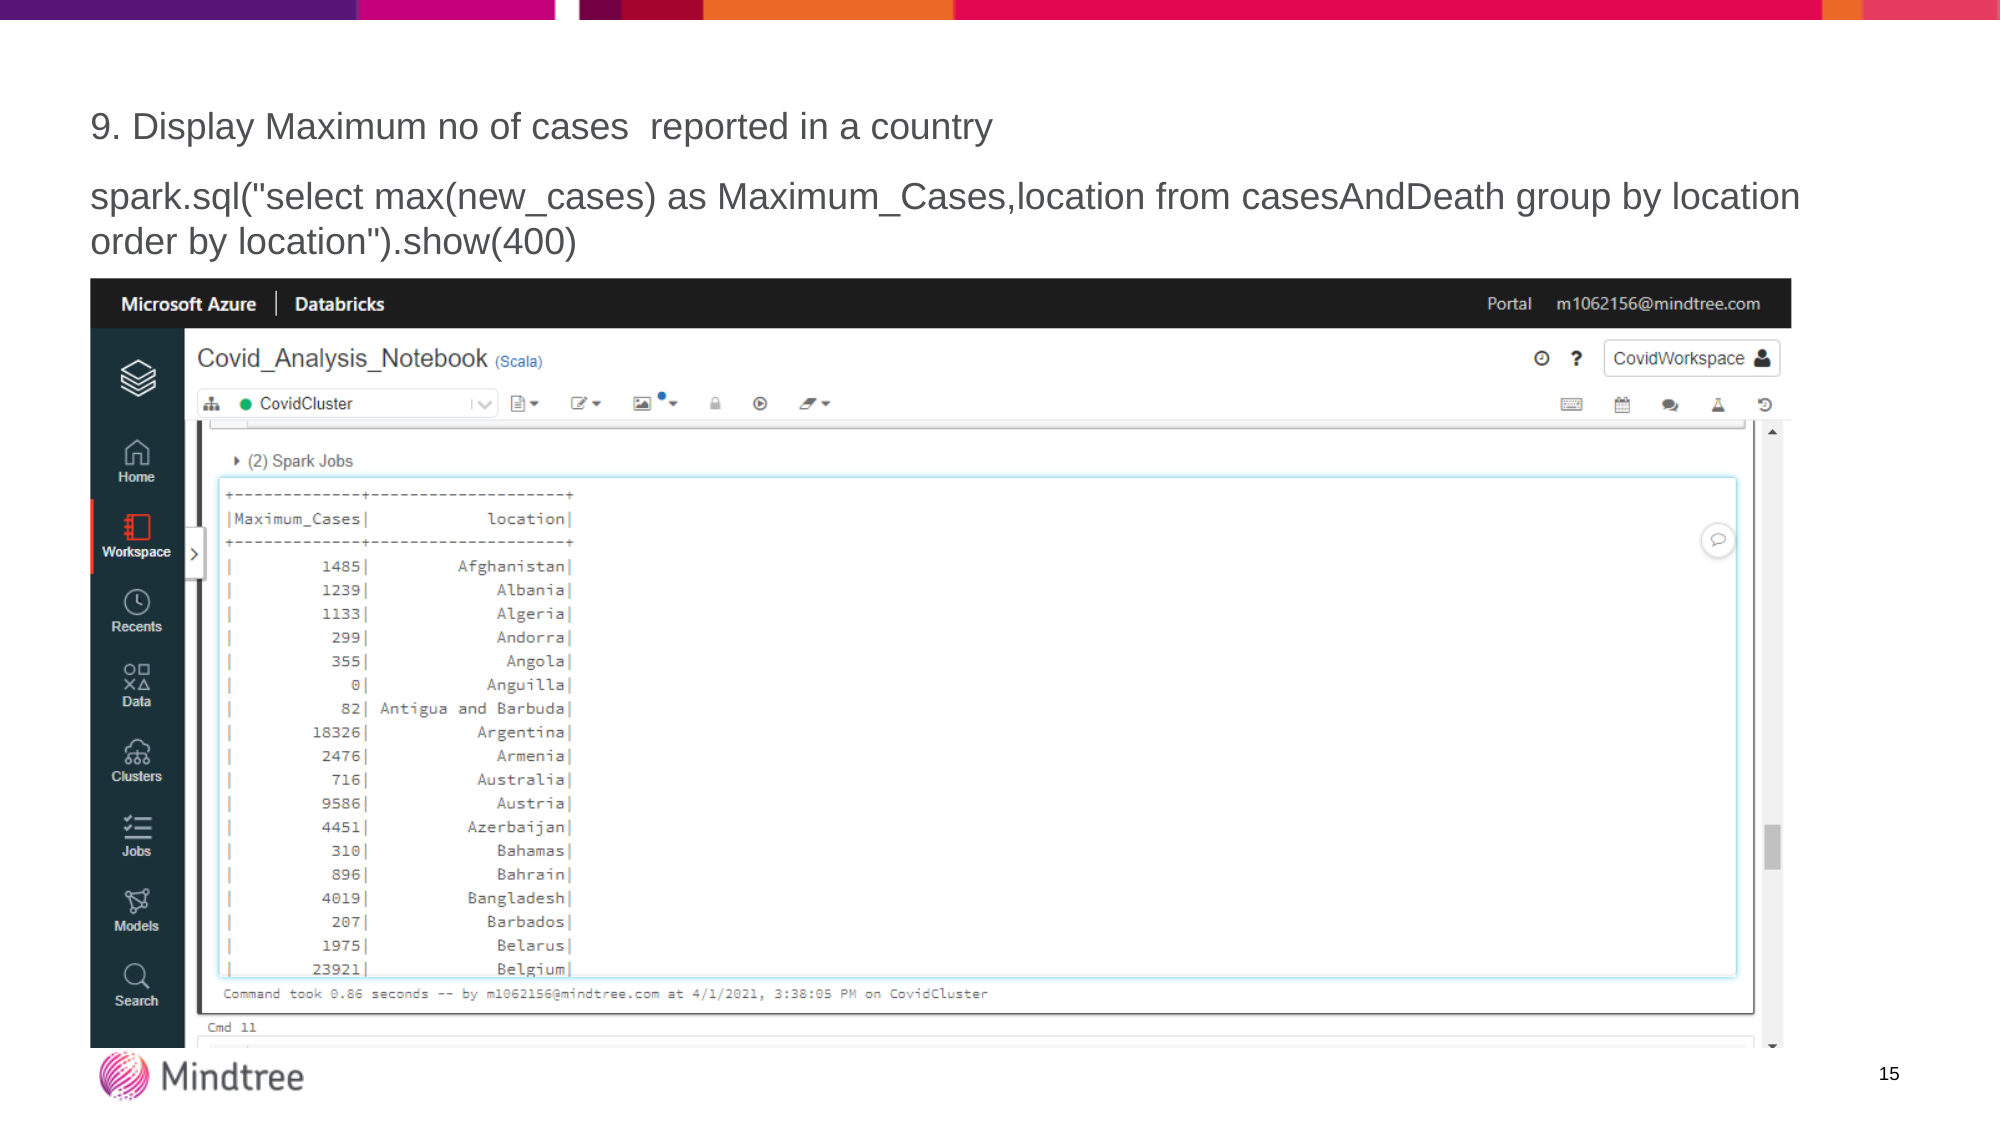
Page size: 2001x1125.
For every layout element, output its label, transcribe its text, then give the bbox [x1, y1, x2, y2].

slide_number 15 [1815, 1043, 1900, 1104]
picture [90, 278, 1792, 1048]
list 9. Display Maximum no of cases reported in a country spark.sql("select max(new_cases) as Maximum_Cases,location from casesAndDeath group by location order by location").show(400) [90, 101, 1891, 264]
picture [0, 0, 2000, 20]
picture [99, 1051, 304, 1101]
